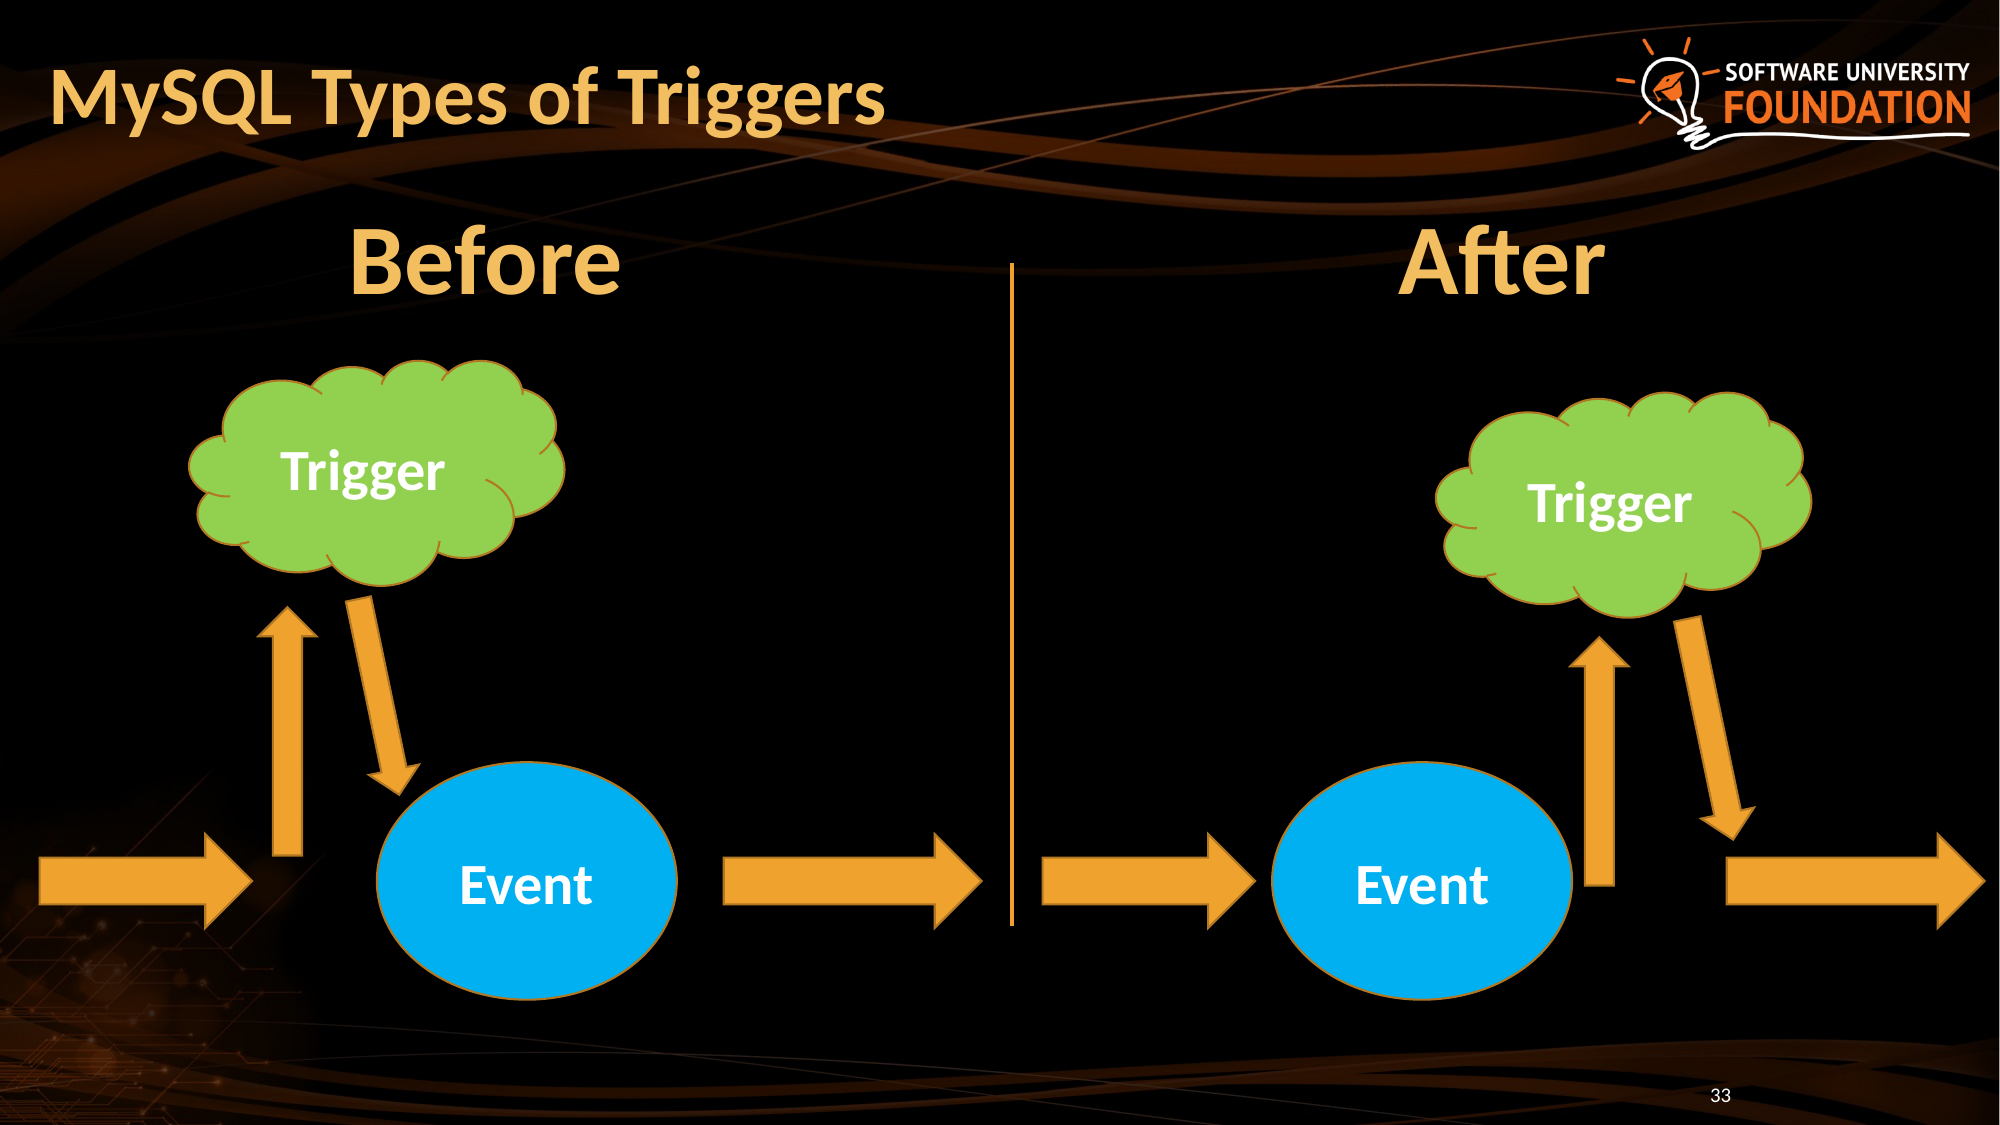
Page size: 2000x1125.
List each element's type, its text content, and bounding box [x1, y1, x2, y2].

picture [0, 0, 2000, 1125]
text_box [1672, 614, 1757, 842]
text_box Trigger [1434, 391, 1813, 619]
text_box [1725, 831, 1987, 931]
list Before [8, 188, 965, 350]
text_box [255, 605, 319, 857]
text_box Trigger [187, 359, 566, 587]
slide_number 33 [1662, 1074, 1738, 1113]
title MySQL Types of Triggers [30, 6, 1602, 189]
text_box After [1024, 188, 1981, 338]
text_box Event [375, 761, 678, 1001]
text_box Event [1271, 761, 1574, 1001]
text_box [1041, 831, 1257, 931]
text_box [1567, 635, 1631, 887]
text_box [38, 831, 254, 931]
text_box [344, 595, 422, 797]
text_box [722, 831, 984, 931]
